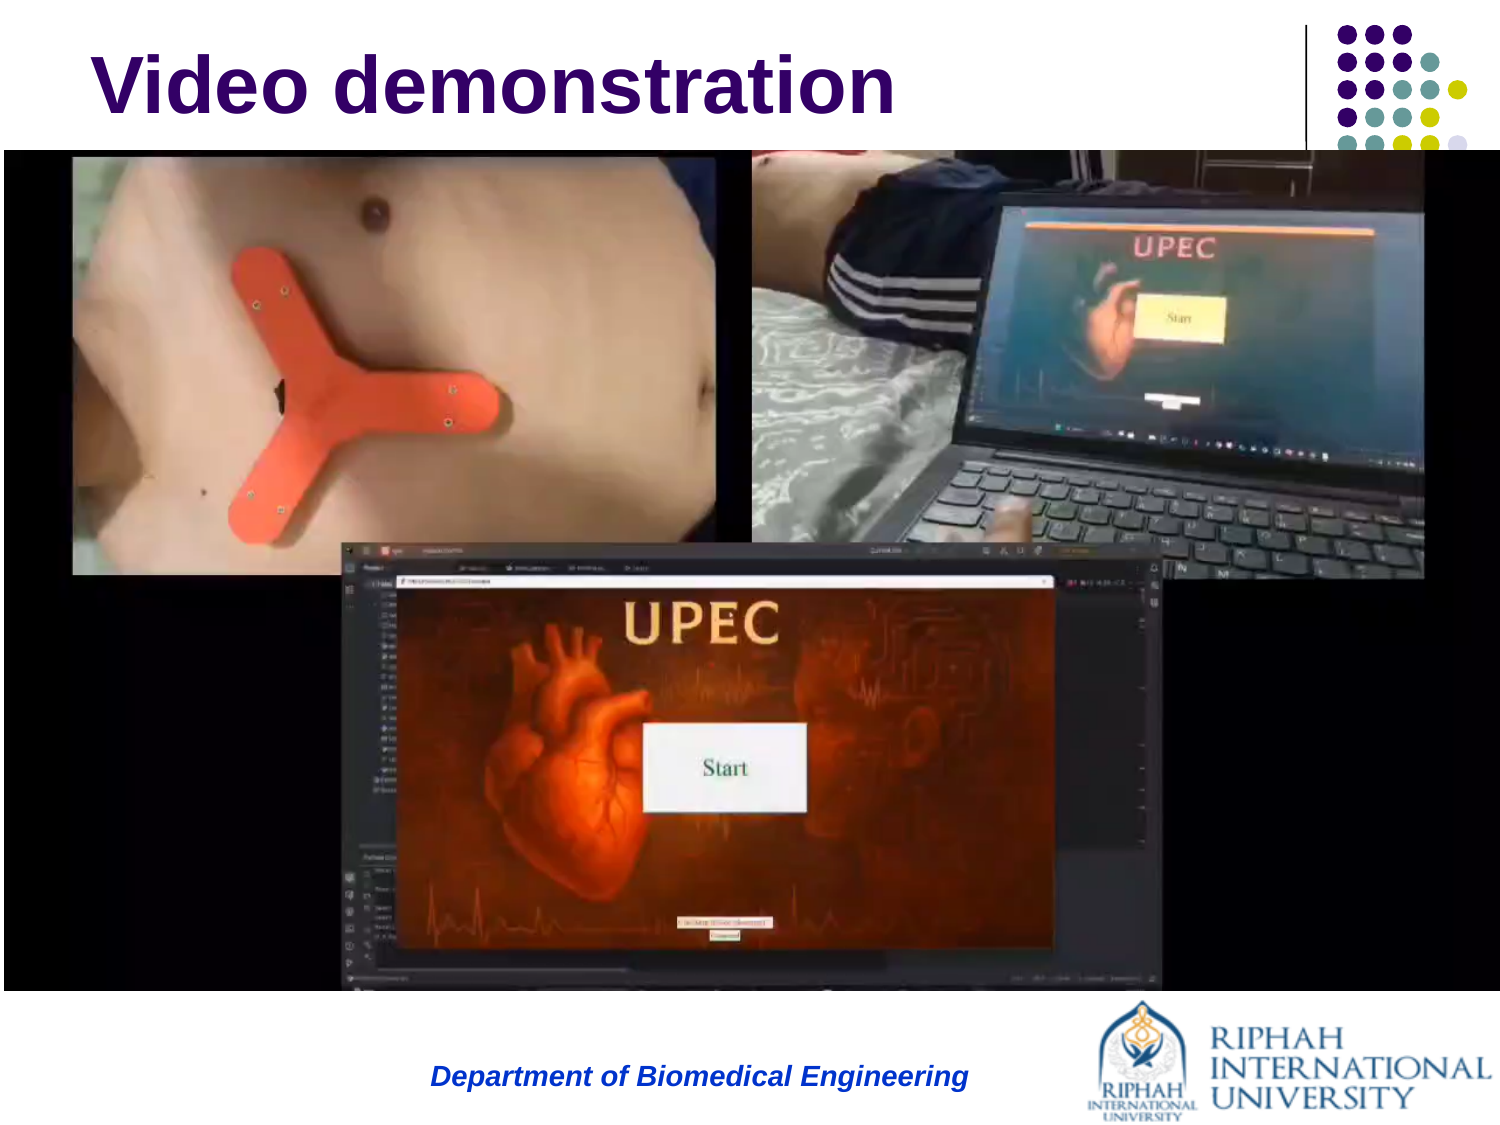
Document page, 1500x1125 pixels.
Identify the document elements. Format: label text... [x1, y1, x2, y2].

title Video demonstration [75, 20, 1313, 138]
footer Department of Biomedical Engineering [375, 1050, 1025, 1088]
picture [1077, 999, 1500, 1125]
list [3, 149, 1500, 992]
